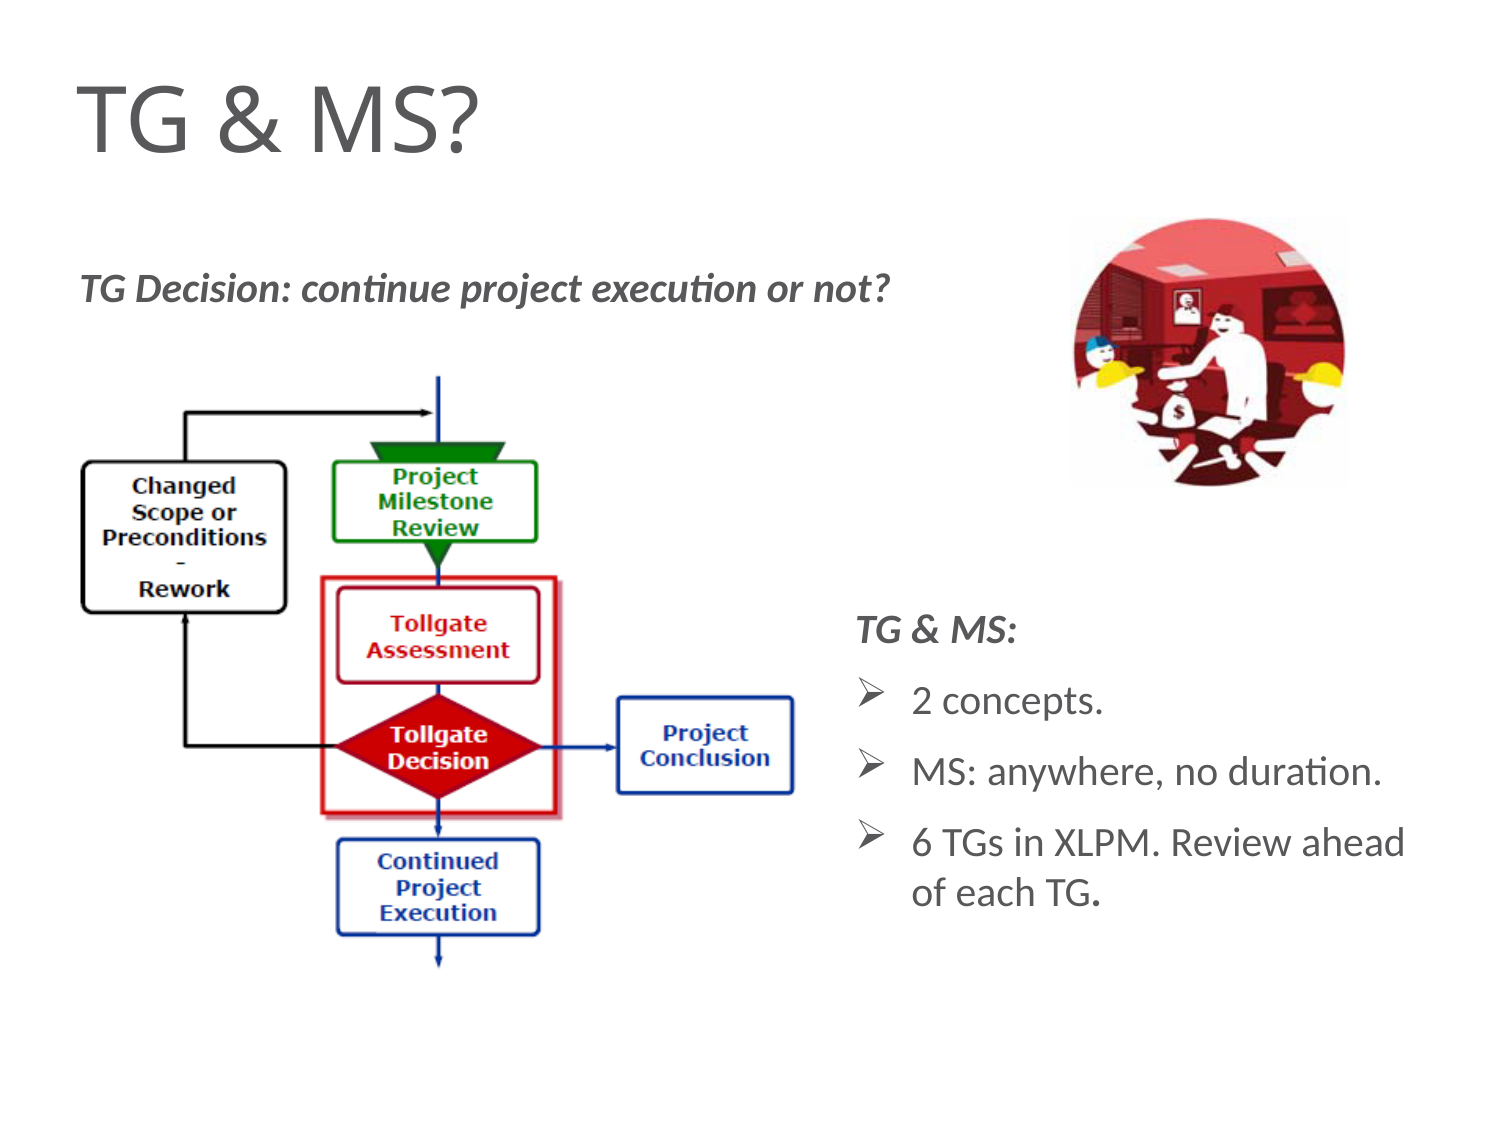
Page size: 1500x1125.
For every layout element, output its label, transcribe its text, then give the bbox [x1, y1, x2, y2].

picture [1069, 217, 1349, 487]
text_box TG Decision: continue project execution or not? [64, 253, 991, 319]
title TG & MS? [64, 39, 1295, 218]
text_box TG & MS: 2 concepts. MS: anywhere, no duration. 6 TGs in XLPM. Review ahead of each TG. [846, 594, 1449, 923]
picture [36, 372, 841, 980]
